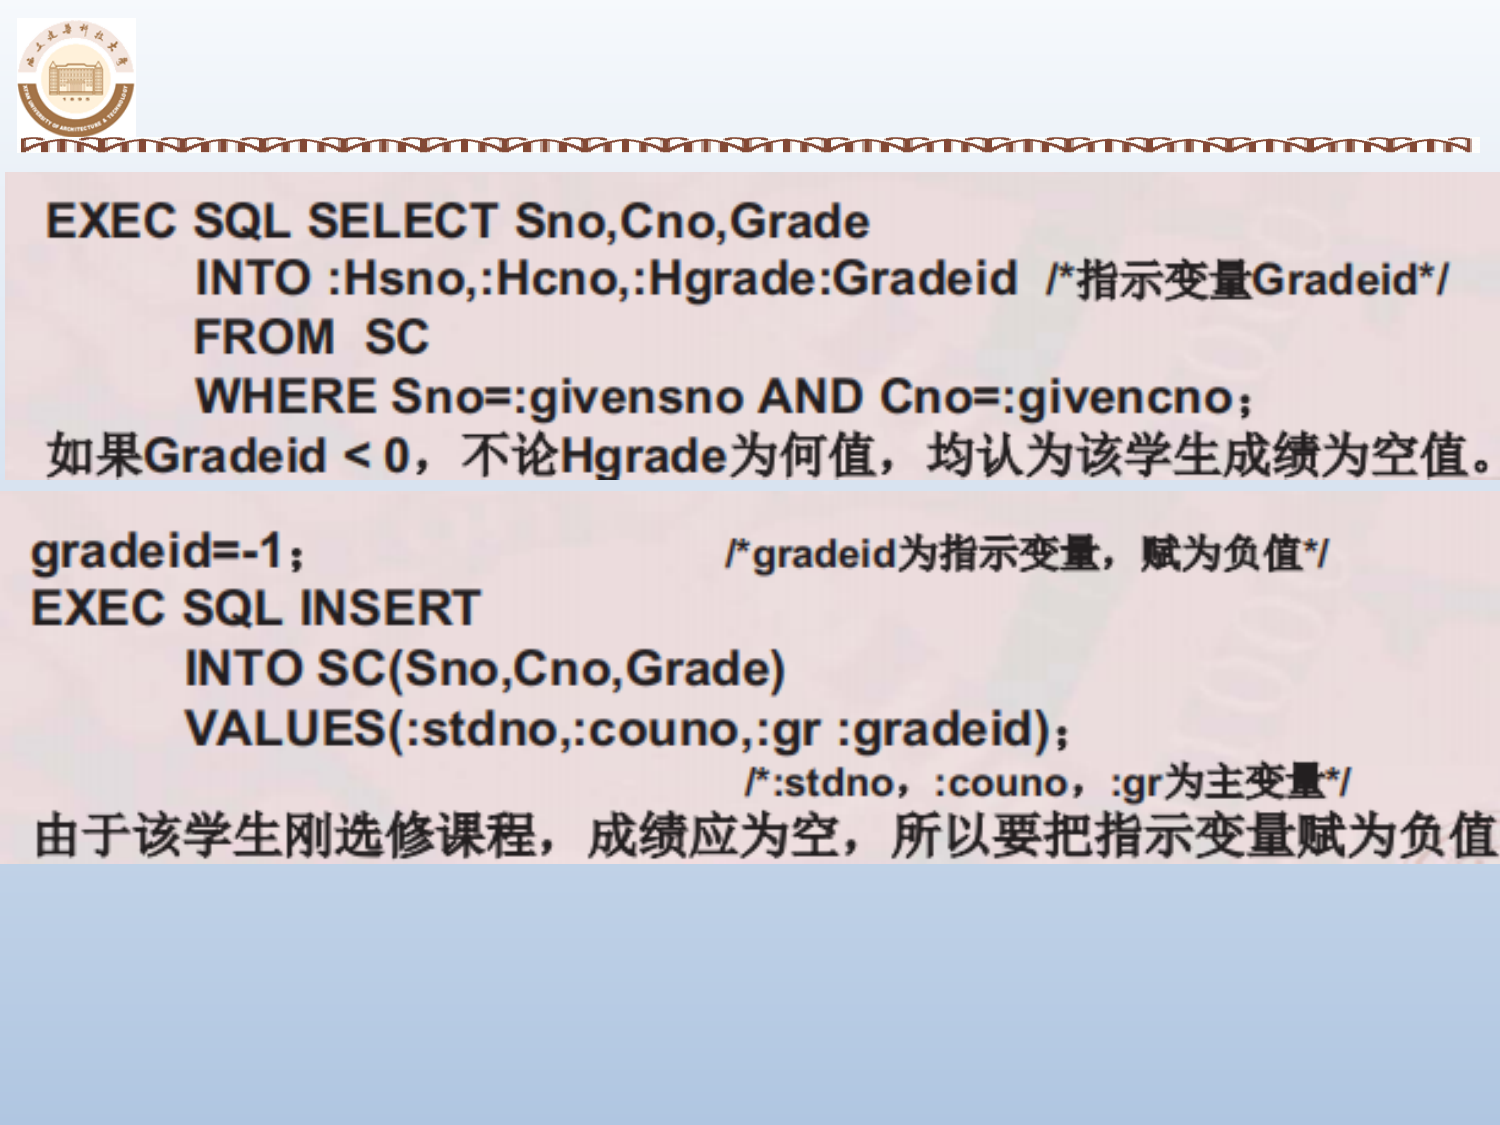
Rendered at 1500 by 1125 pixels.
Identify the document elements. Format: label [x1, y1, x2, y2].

picture [5, 172, 1500, 480]
picture [17, 18, 1480, 153]
picture [0, 491, 1500, 865]
